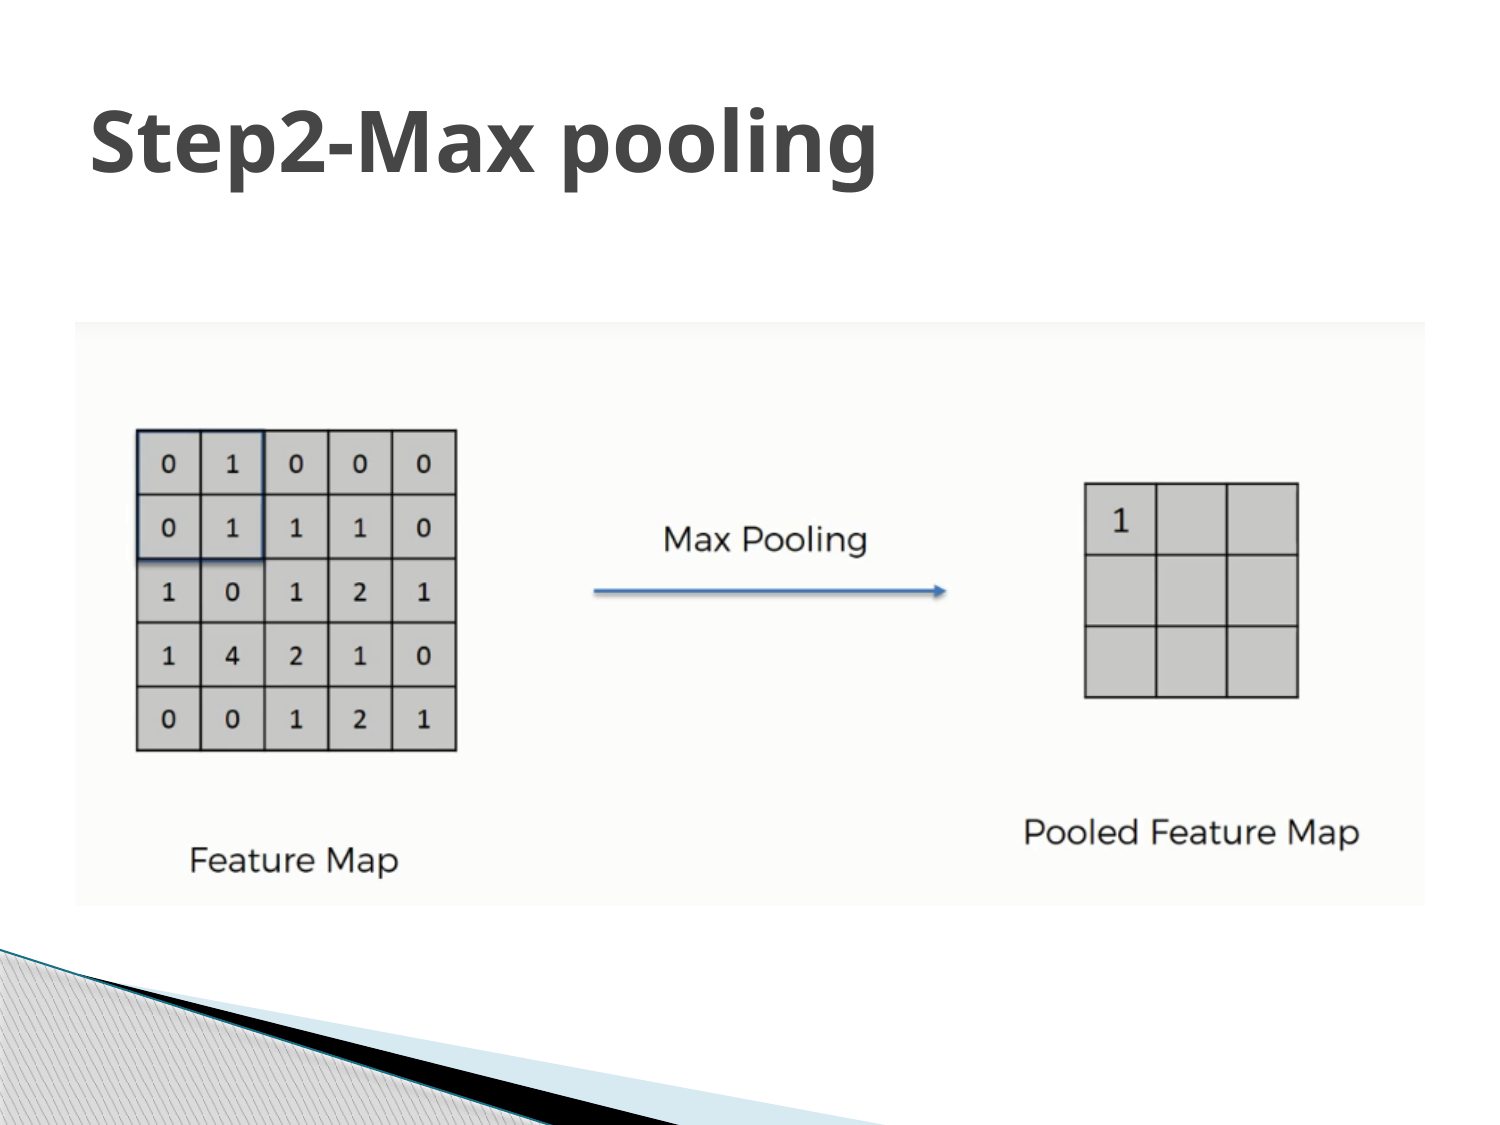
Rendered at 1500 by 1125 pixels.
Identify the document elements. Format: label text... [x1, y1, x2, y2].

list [74, 322, 1426, 906]
title Step2-Max pooling [75, 45, 1425, 233]
